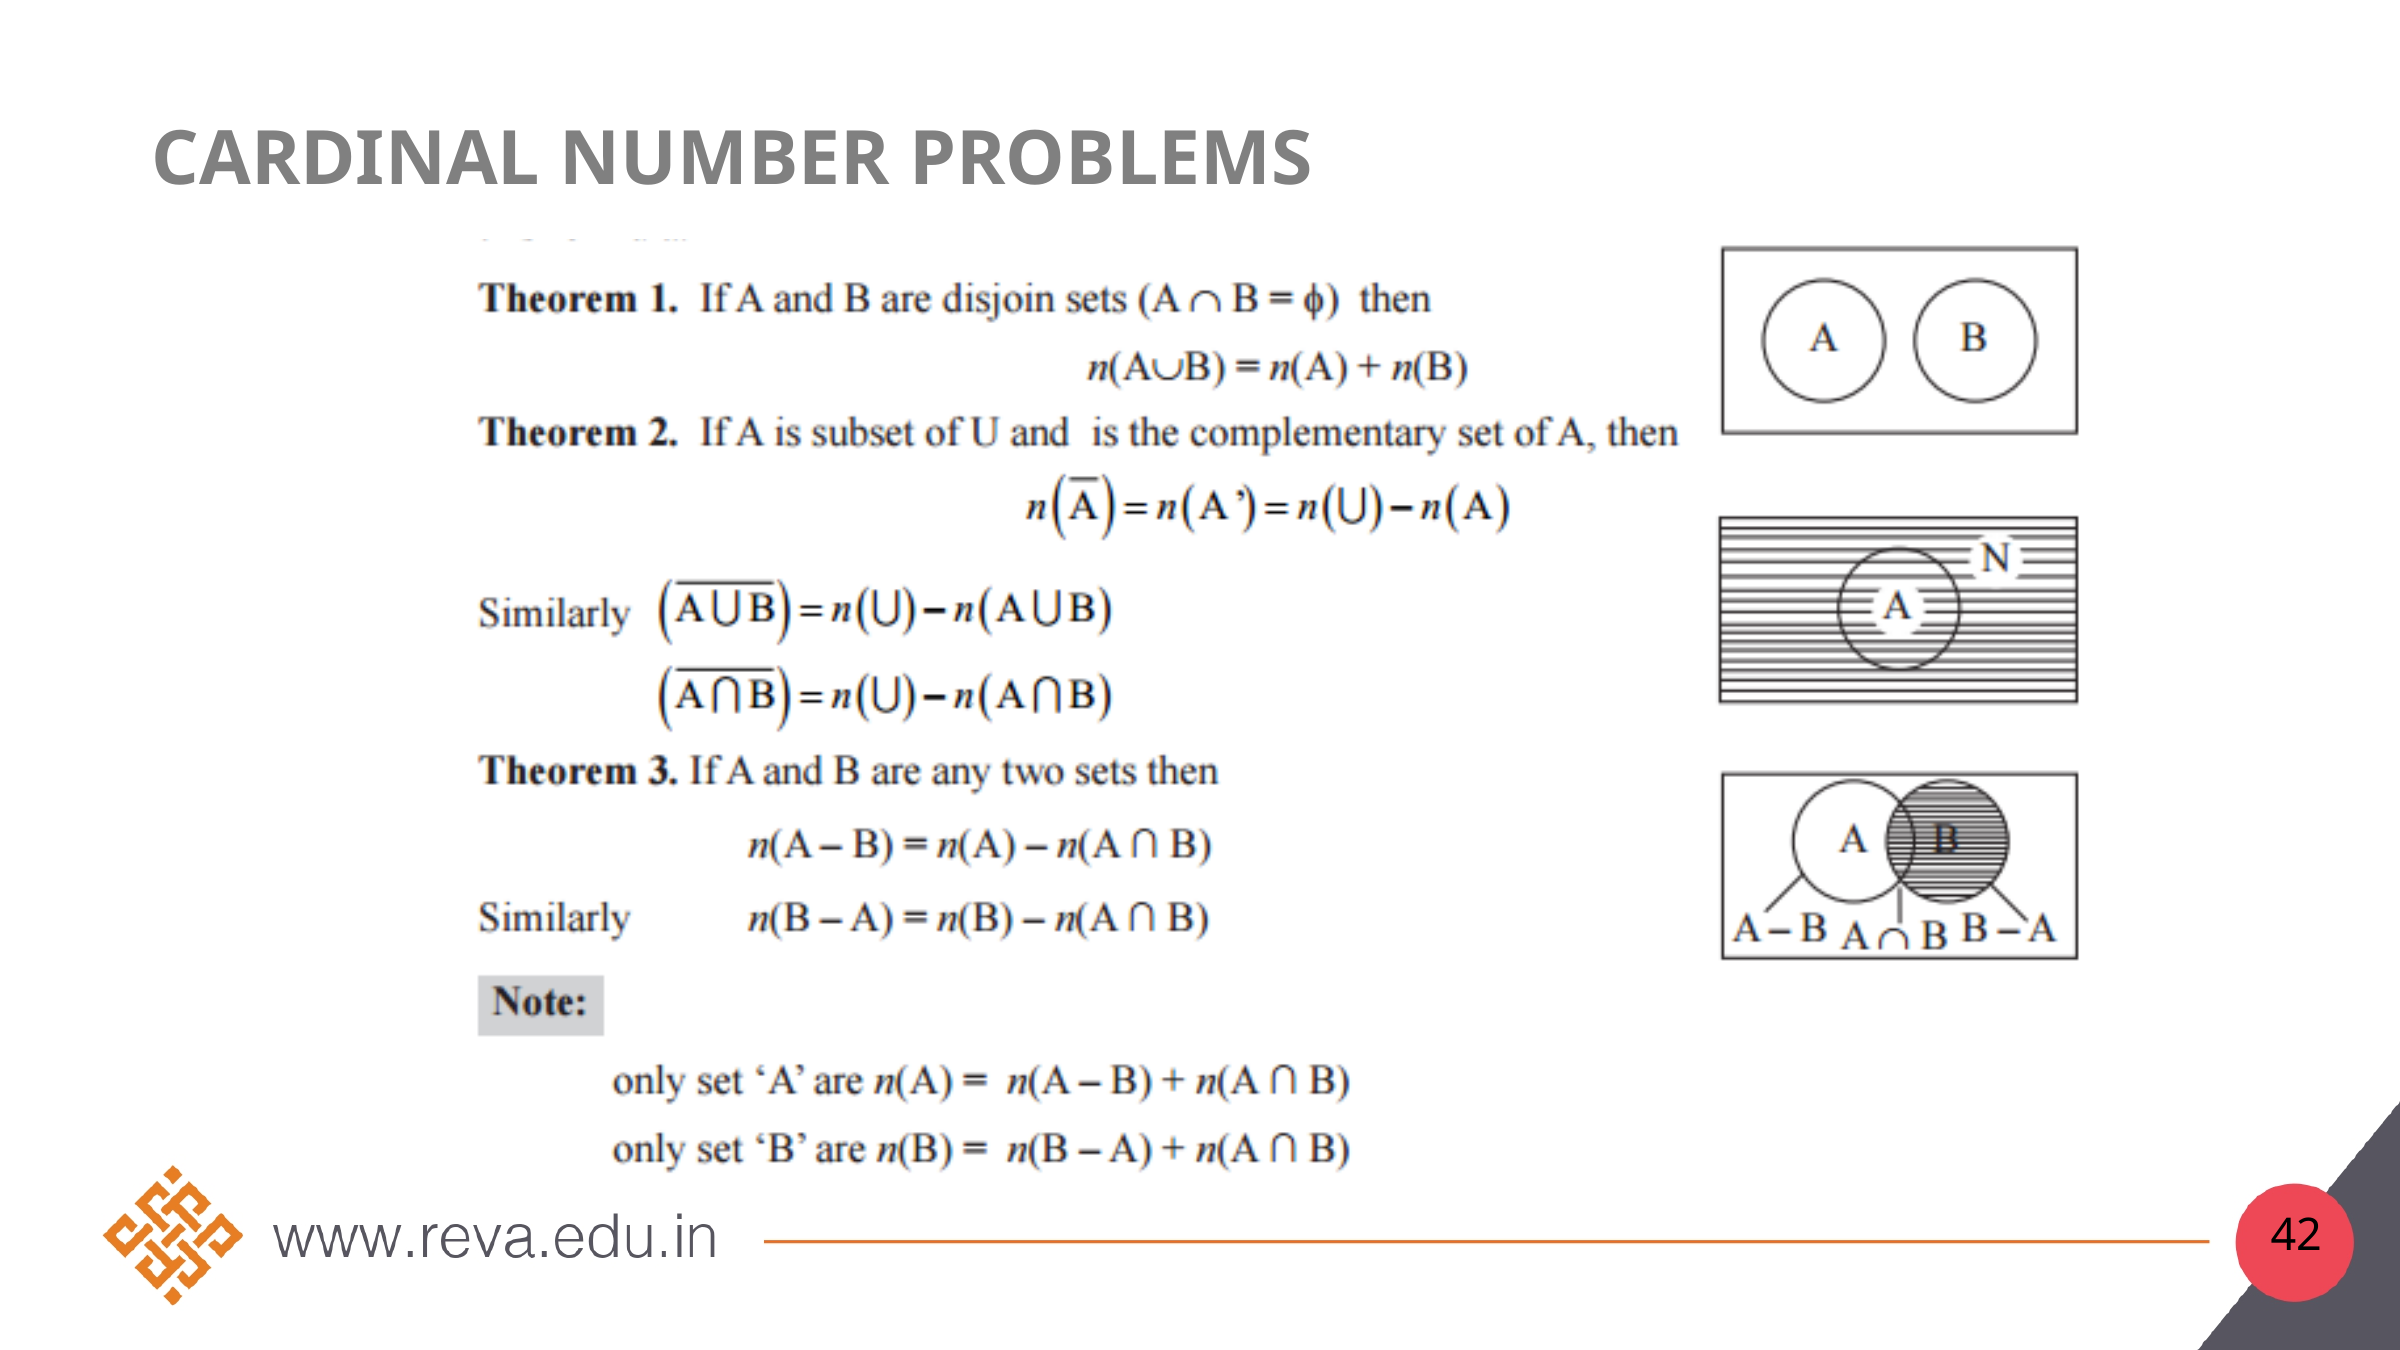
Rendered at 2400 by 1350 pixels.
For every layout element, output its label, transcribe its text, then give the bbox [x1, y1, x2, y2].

slide_number 42 [2237, 1200, 2355, 1272]
title Cardinal Number Problems [136, 77, 1400, 243]
picture [0, 0, 2400, 1350]
